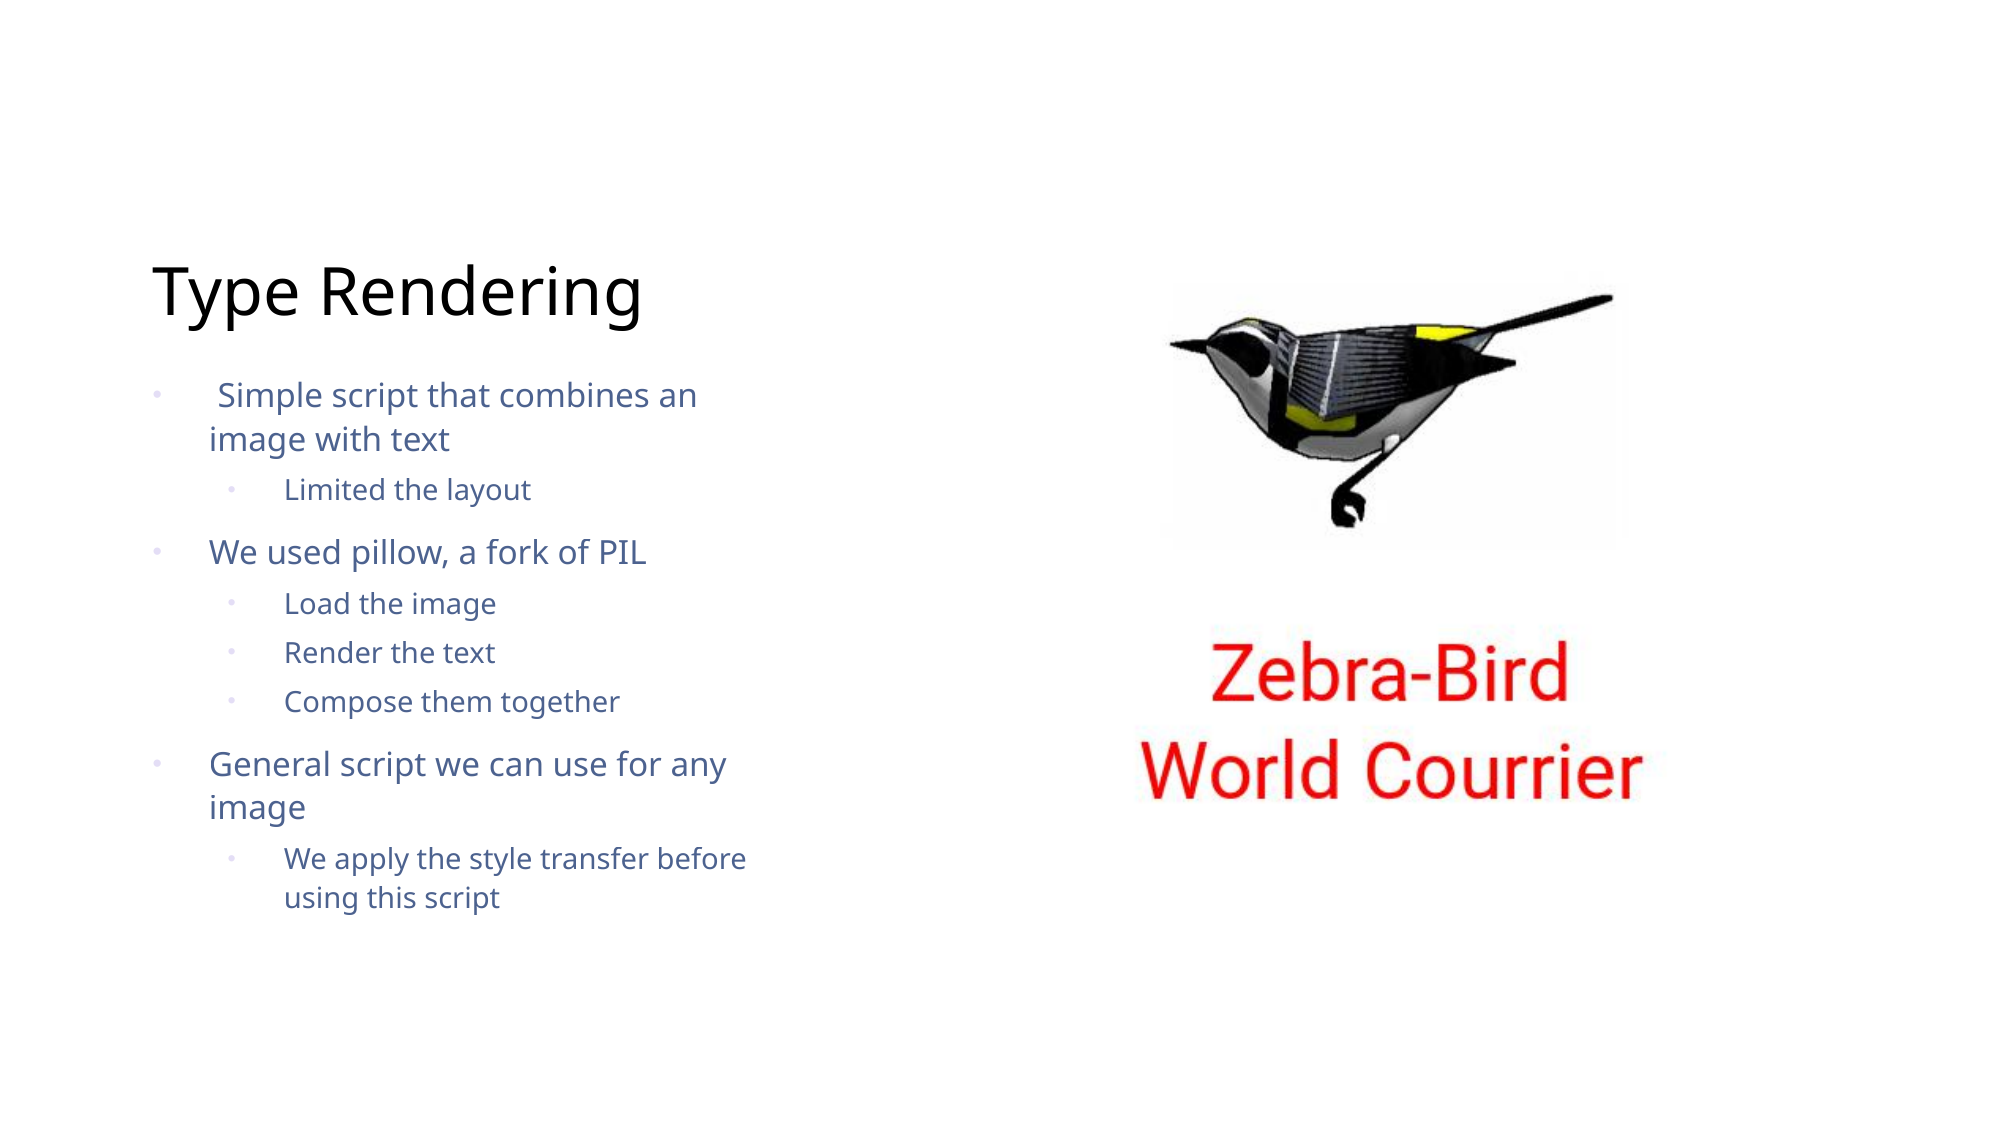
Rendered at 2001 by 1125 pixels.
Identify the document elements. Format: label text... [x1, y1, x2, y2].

title Type Rendering [137, 112, 783, 338]
list Simple script that combines an image with text Limited the layout We used pillow, a fork of PIL Load the image Render the text Compose them together General script we can use for any image We apply the style transfer before using this script [137, 362, 783, 963]
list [1060, 196, 1723, 878]
